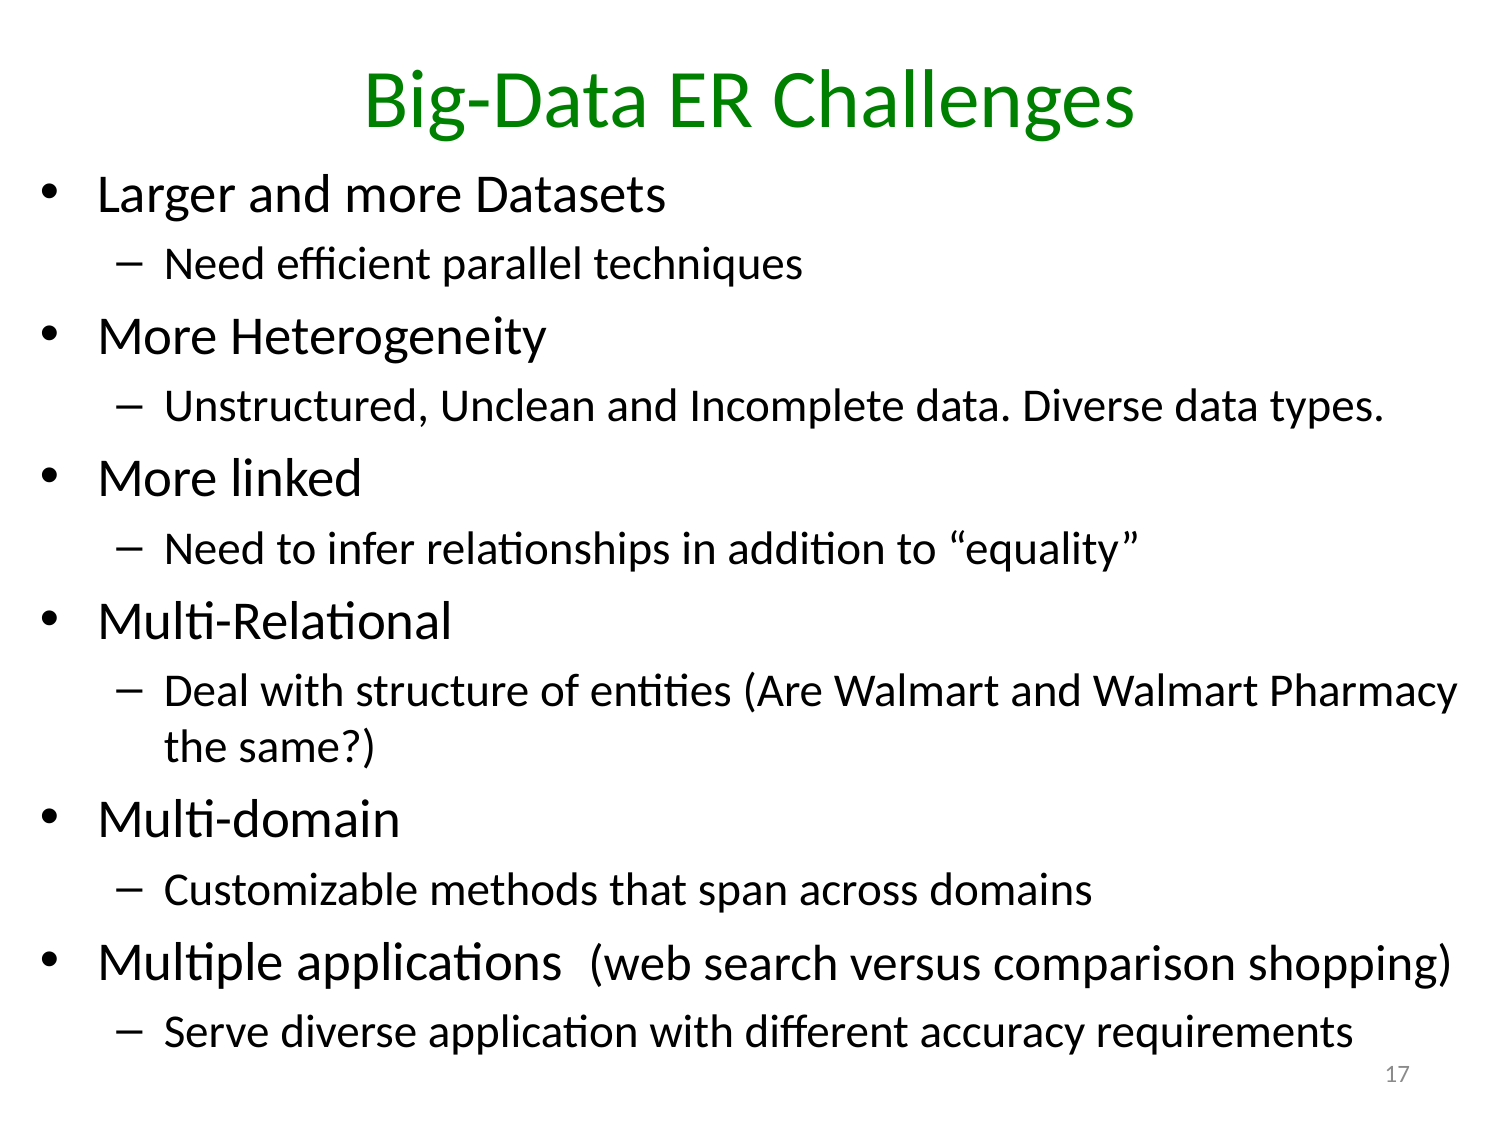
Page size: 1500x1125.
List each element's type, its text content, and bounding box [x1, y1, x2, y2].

list Larger and more Datasets Need efficient parallel techniques More Heterogeneity Unstructured, Unclean and Incomplete data. Diverse data types. More linked Need to infer relationships in addition to “equality” Multi-Relational Deal with structure of entities (Are Walmart and Walmart Pharmacy the same?) Multi-domain Customizable methods that span across domains Multiple applications (web search versus comparison shopping) Serve diverse application with different accuracy requirements [24, 149, 1475, 1125]
footer [512, 1042, 988, 1103]
slide_number 17 [1074, 1042, 1425, 1103]
title Big-Data ER Challenges [75, 0, 1425, 149]
